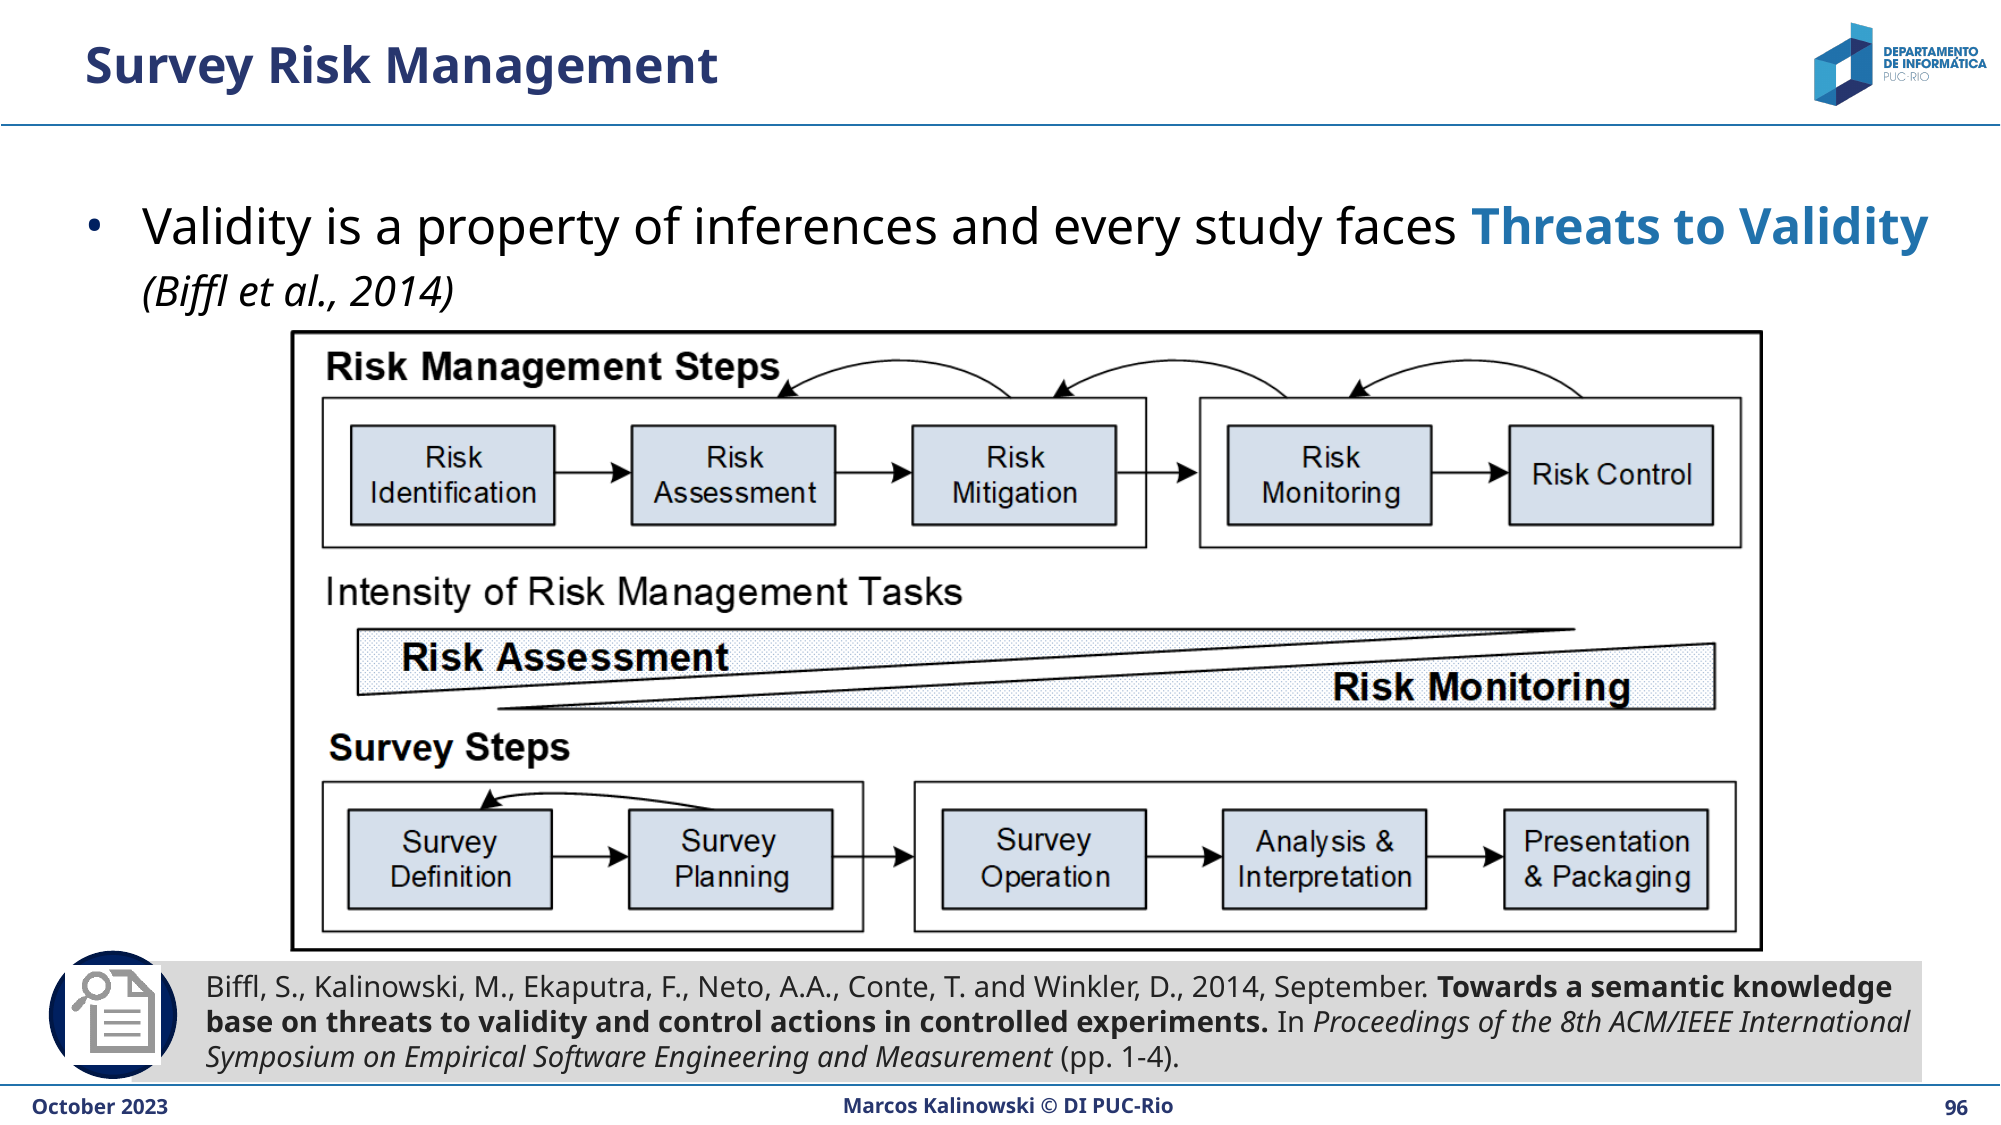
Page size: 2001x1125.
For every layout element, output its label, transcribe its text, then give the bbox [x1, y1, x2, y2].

text_box Biffl, S., Kalinowski, M., Ekaputra, F., Neto, A.A., Conte, T. and Winkler, D., 2014, September. Towards a semantic knowledge base on threats to validity and control actions in controlled experiments. In Proceedings of the 8th ACM/IEEE International Symposium on Empirical Software Engineering and Measurement (pp. 1-4). [190, 961, 1945, 1081]
picture [290, 329, 1764, 955]
text_box ‹#› [1755, 1087, 1984, 1125]
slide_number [16, 1085, 431, 1124]
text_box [50, 952, 176, 1078]
footer Marcos Kalinowski © DI PUC-Rio [366, 1085, 1650, 1123]
list Validity is a property of inferences and every study faces Threats to Validity (Biffl et al., 2014) [70, 174, 1950, 1052]
title Survey Risk Management [70, 17, 1800, 111]
text_box [178, 961, 1922, 1083]
picture [1779, 0, 2001, 133]
